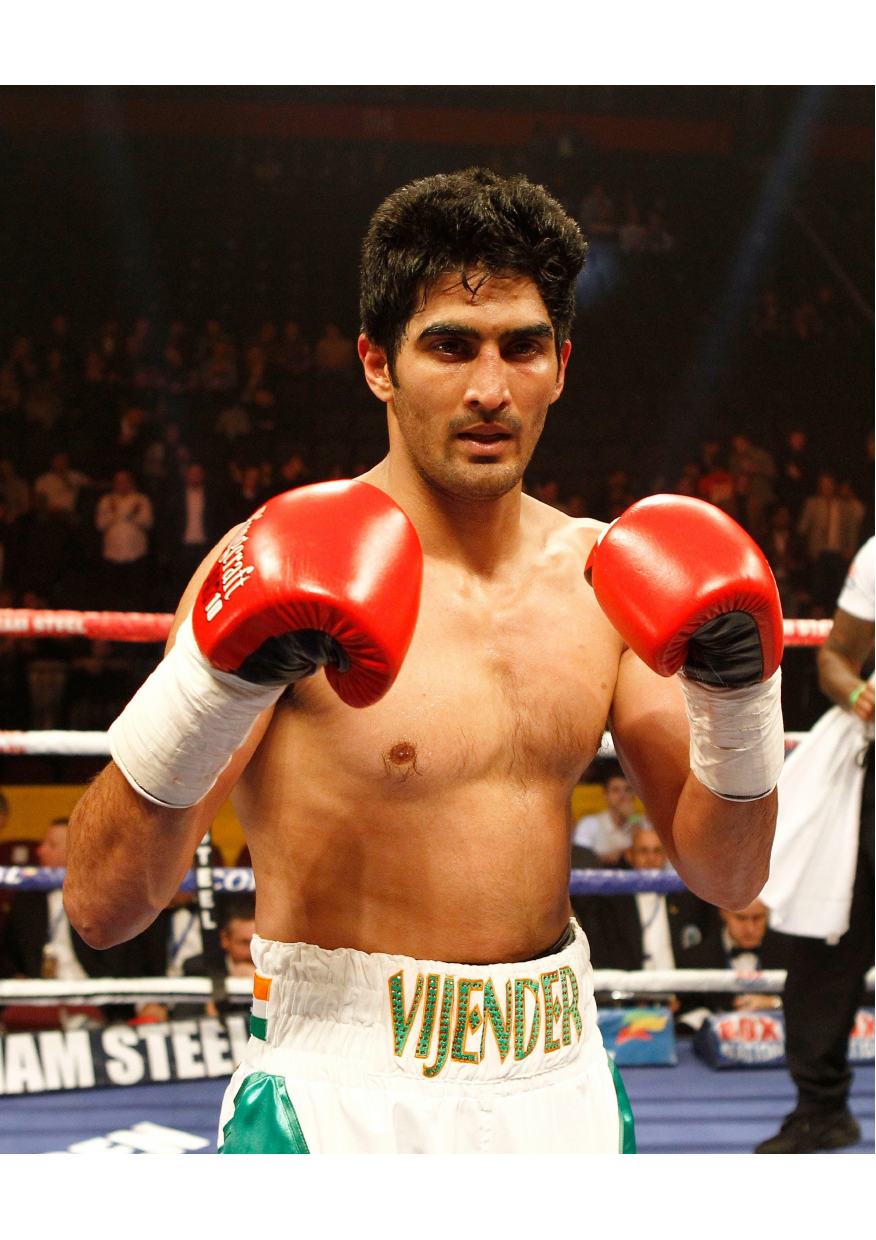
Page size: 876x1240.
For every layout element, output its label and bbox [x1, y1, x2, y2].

picture [0, 85, 875, 1154]
